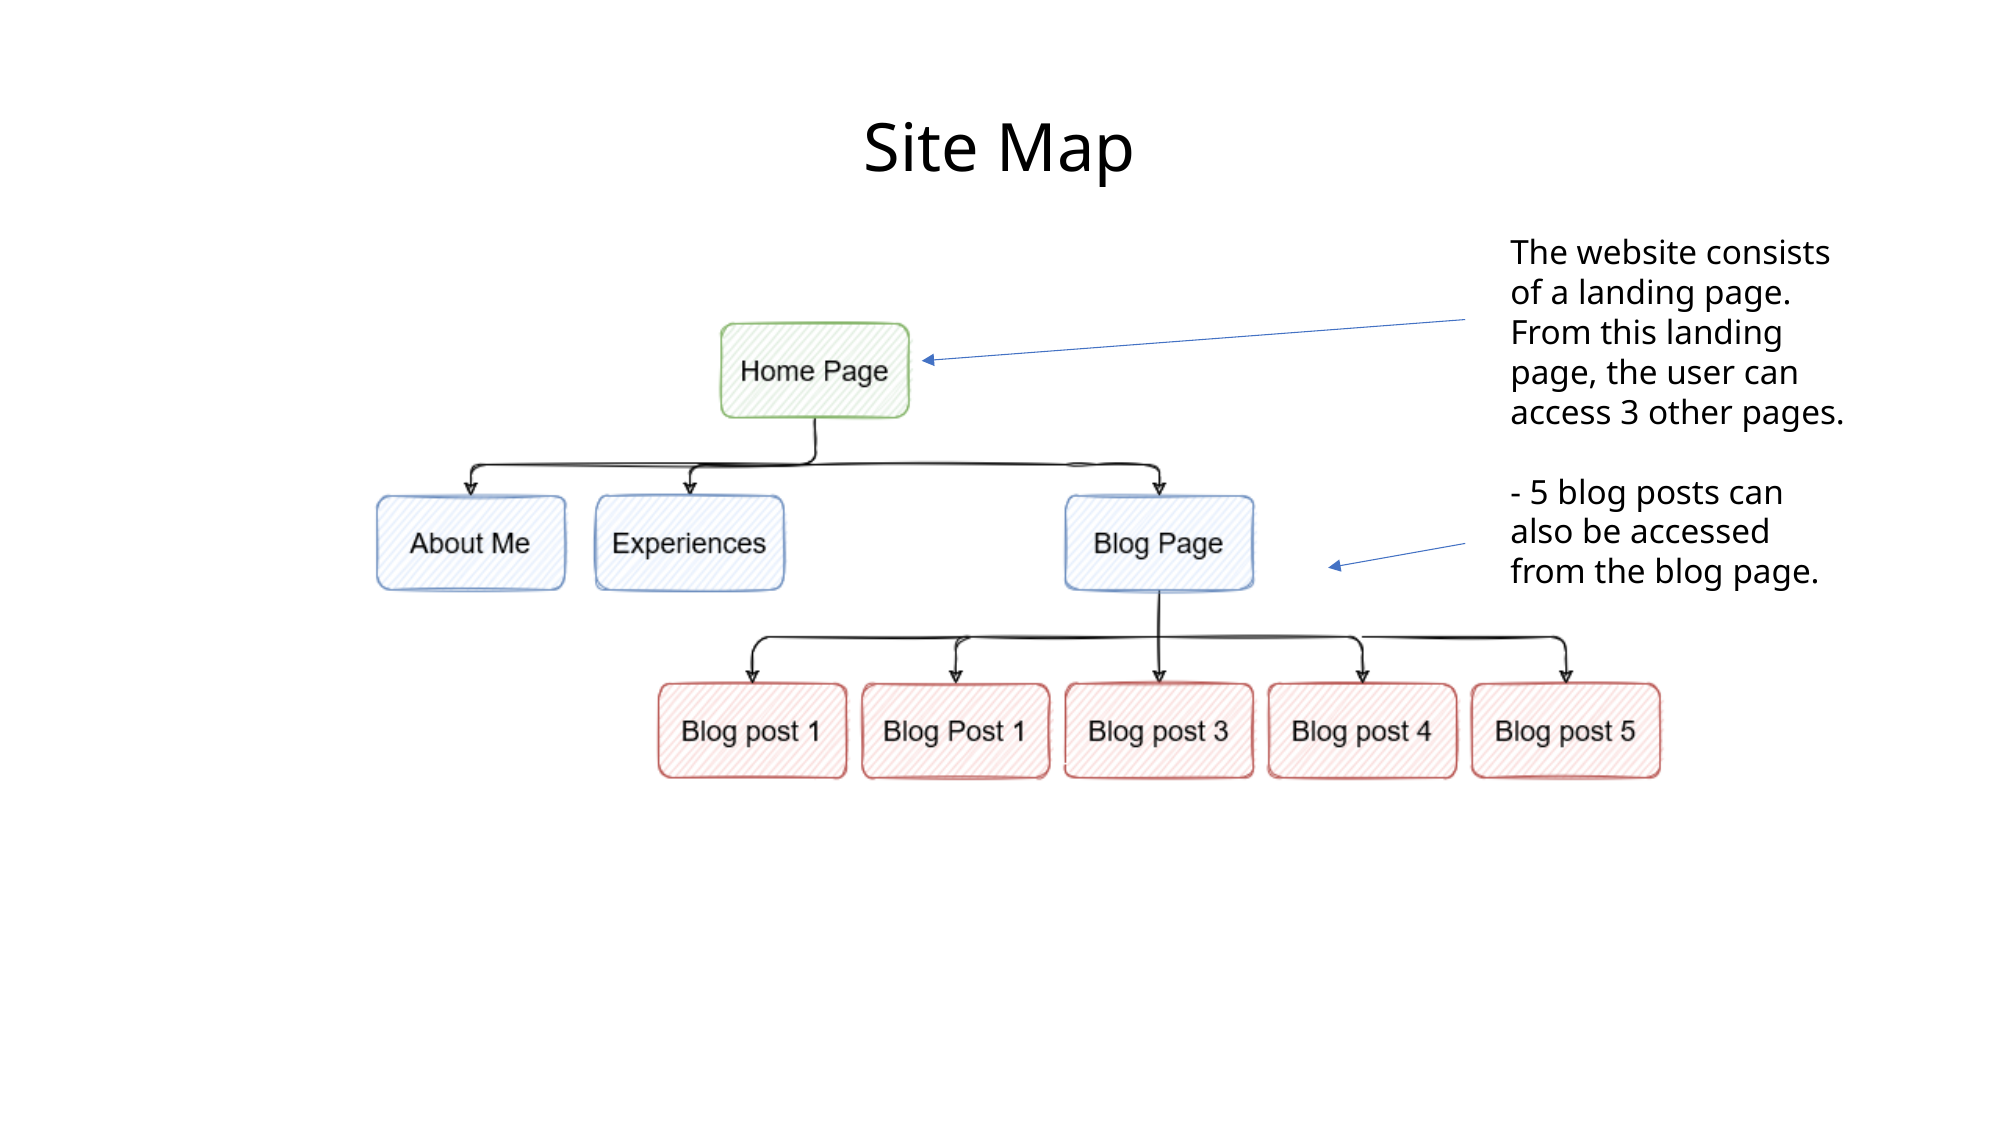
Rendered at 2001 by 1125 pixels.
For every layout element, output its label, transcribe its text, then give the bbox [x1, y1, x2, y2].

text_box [1328, 543, 1466, 568]
text_box The website consists of a landing page. From this landing page, the user can access 3 other pages. - 5 blog posts can also be accessed from the blog page. [1495, 223, 1863, 598]
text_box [921, 319, 1466, 361]
text_box Site Map [846, 97, 1154, 193]
picture [256, 245, 1744, 879]
